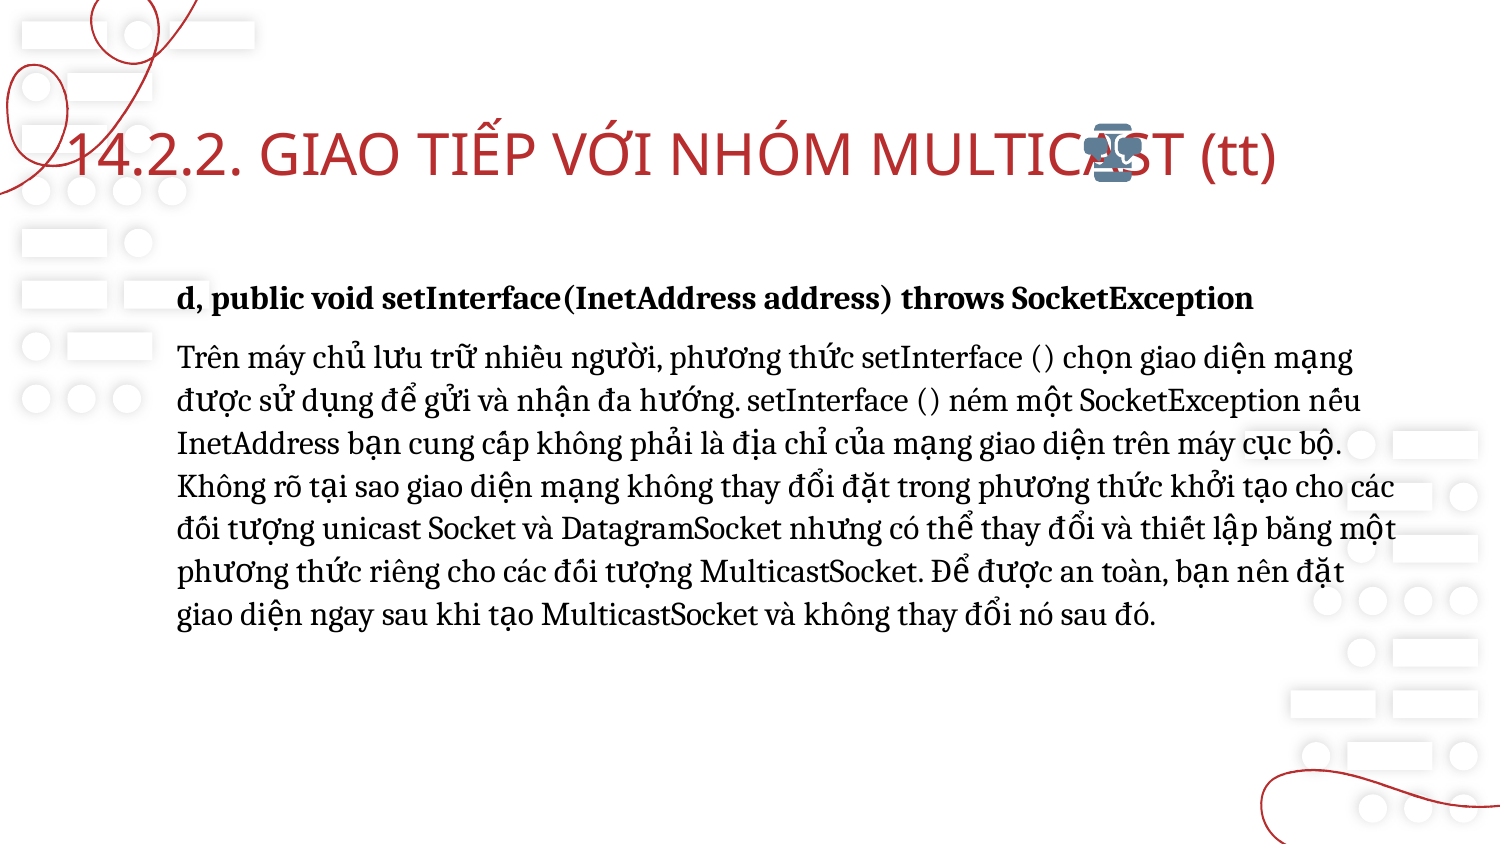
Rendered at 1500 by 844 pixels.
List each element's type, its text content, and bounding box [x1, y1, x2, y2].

text_box d, public void setInterface(InetAddress address) throws SocketException Trên máy chủ lưu trữ nhiều người, phương thức setInterface () chọn giao diện mạng được sử dụng để gửi và nhận đa hướng. setInterface () ném một SocketException nếu InetAddress bạn cung cấp không phải là địa chỉ của mạng giao diện trên máy cục bộ. Không rõ tại sao giao diện mạng không thay đổi đặt trong phương thức khởi tạo cho các đối tượng unicast Socket và DatagramSocket nhưng có thể thay đổi và thiết lập bằng một phương thức riêng cho các đối tượng MulticastSocket. Để được an toàn, bạn nên đặt giao diện ngay sau khi tạo MulticastSocket và không thay đổi nó sau đó. [162, 266, 1415, 640]
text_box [1083, 123, 1143, 183]
text_box 14.2.2. GIAO TIẾP VỚI NHÓM MULTICAST (tt) [49, 109, 1293, 195]
